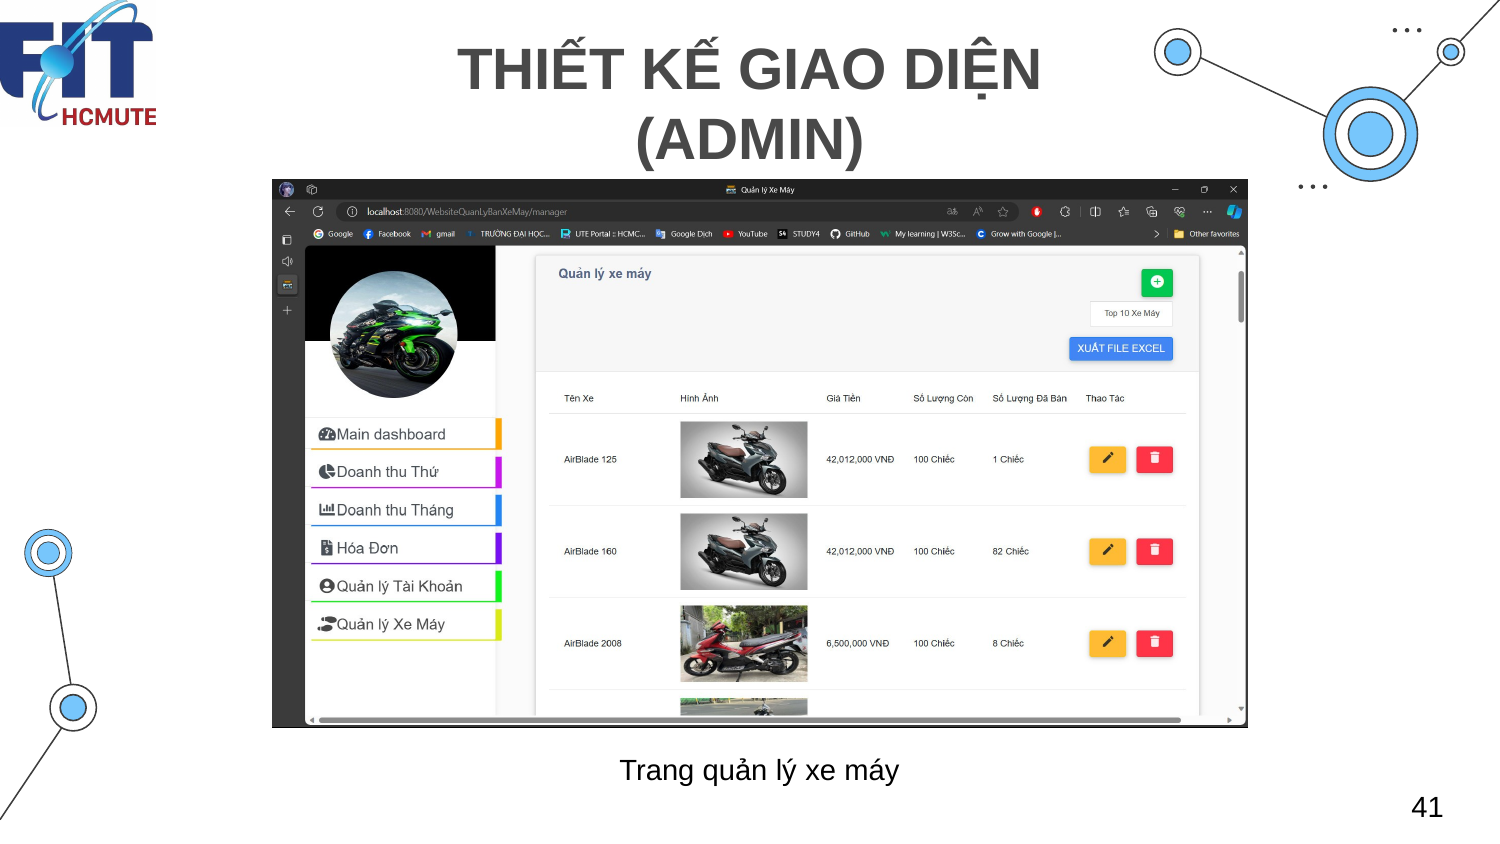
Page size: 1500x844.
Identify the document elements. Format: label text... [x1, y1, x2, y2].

picture [272, 179, 1248, 729]
title THIẾT KẾ GIAO DIỆN (ADMIN) [354, 16, 1146, 111]
picture [0, 0, 156, 128]
text_box 41 [1396, 781, 1500, 831]
text_box Trang quản lý xe máy [548, 743, 972, 794]
